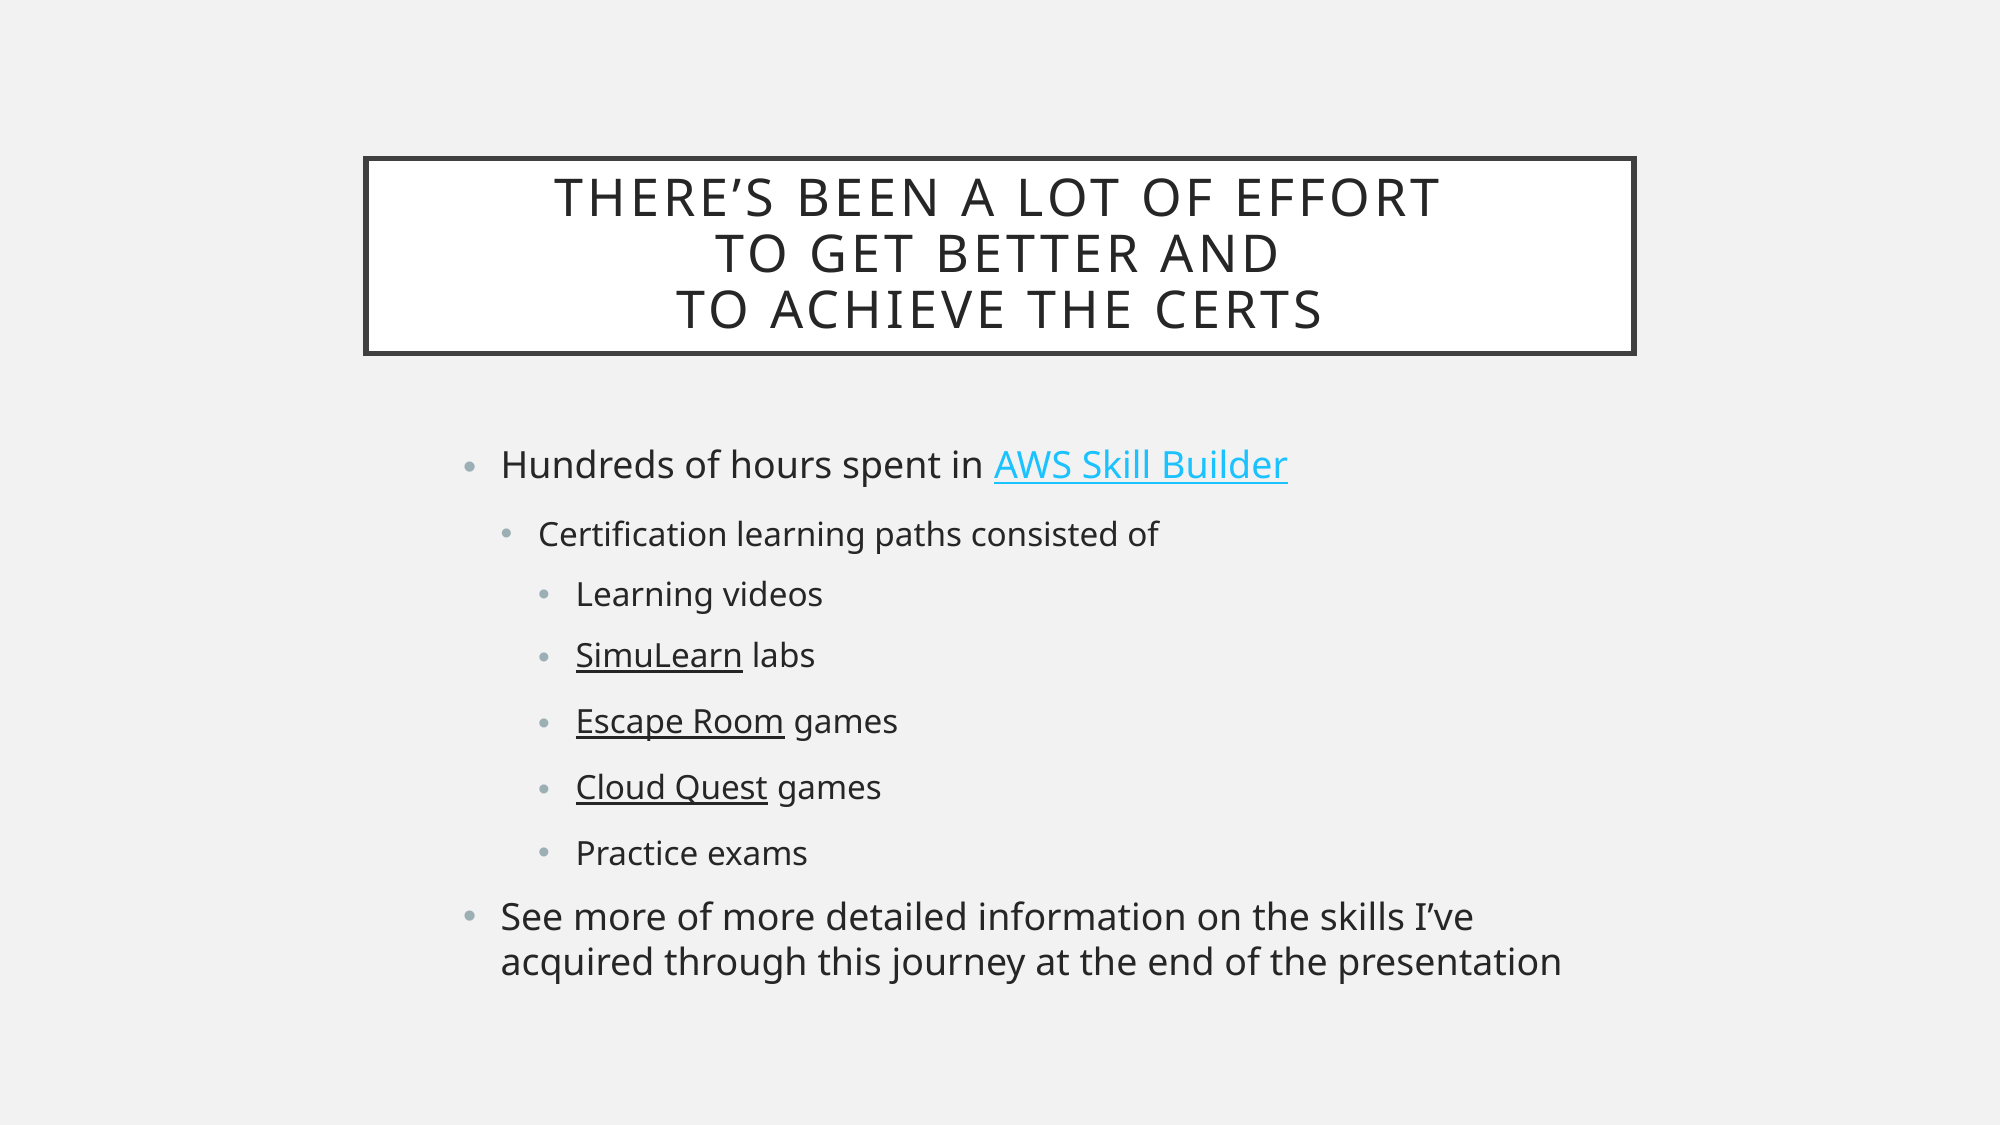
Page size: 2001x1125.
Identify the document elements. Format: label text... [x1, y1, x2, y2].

title There’s been a lot of effort to get better and to achieve the certs [363, 156, 1637, 356]
list Hundreds of hours spent in AWS Skill Builder Certification learning paths consisted of Learning videos SimuLearn labs Escape Room games Cloud Quest games Practice exams See more of more detailed information on the skills I’ve acquired through this journey at the end of the presentation [448, 433, 1599, 1020]
